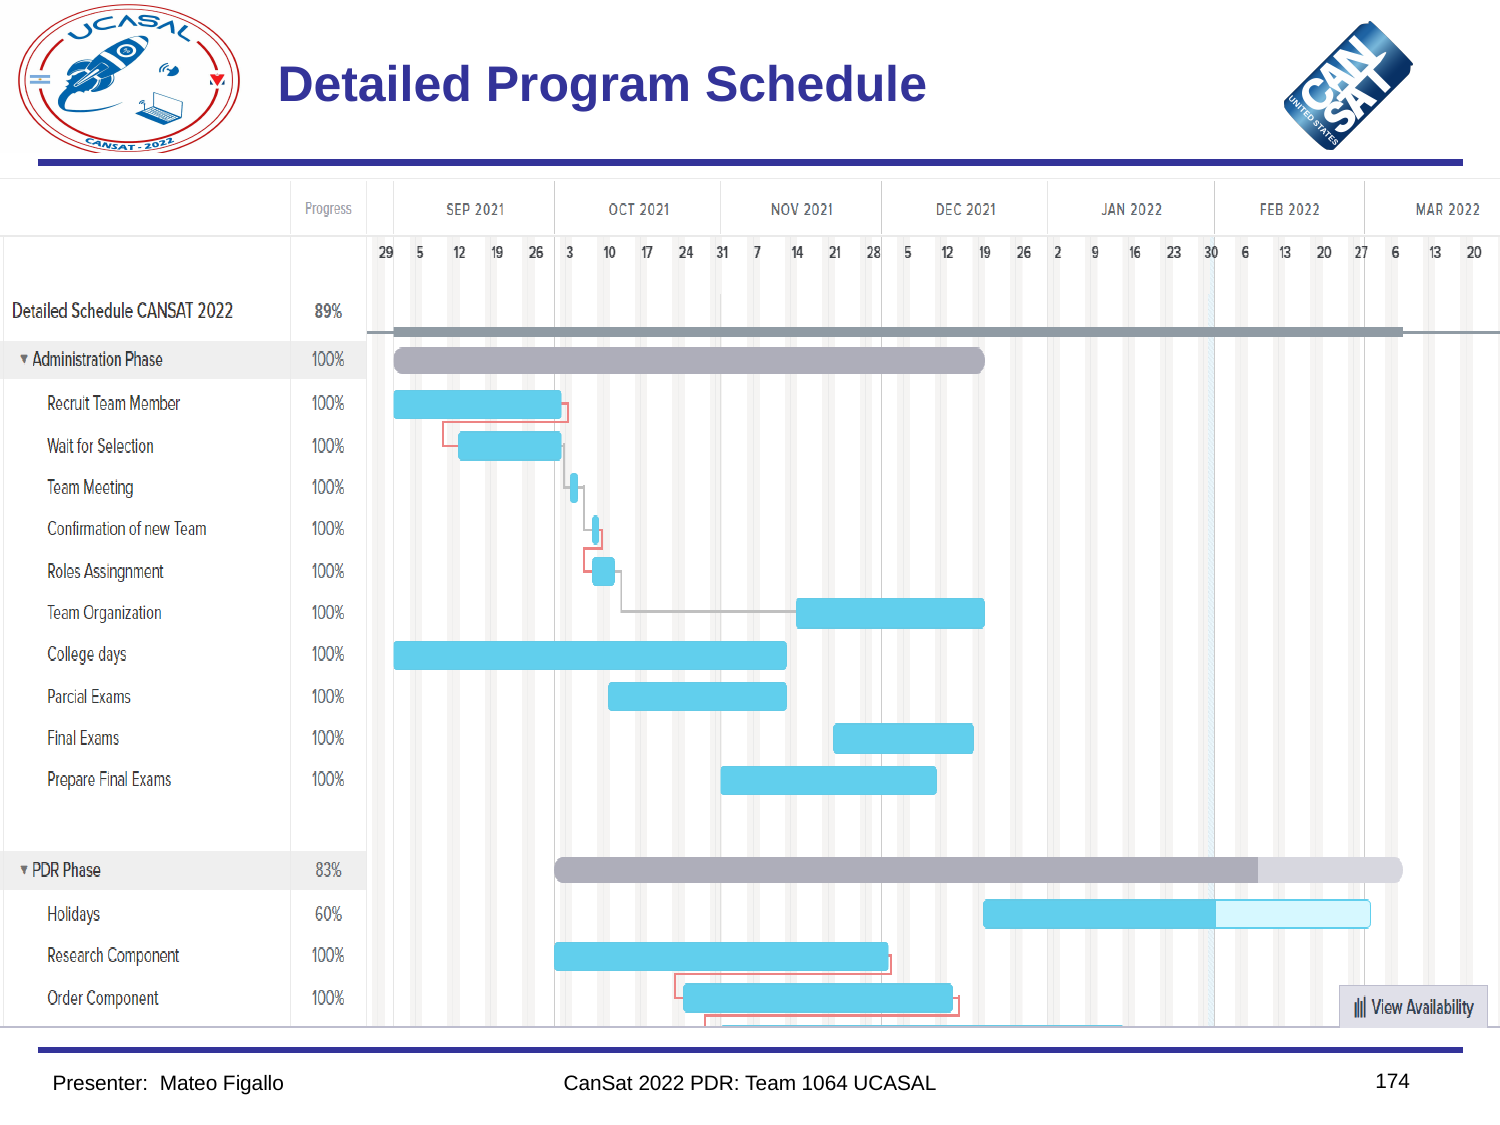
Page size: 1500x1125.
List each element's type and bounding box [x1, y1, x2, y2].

picture [0, 177, 1500, 1028]
picture [0, 0, 260, 153]
footer [450, 1062, 1050, 1103]
picture [1284, 21, 1413, 150]
title [262, 12, 1238, 150]
text_box [37, 1062, 413, 1103]
slide_number [1312, 1059, 1425, 1100]
